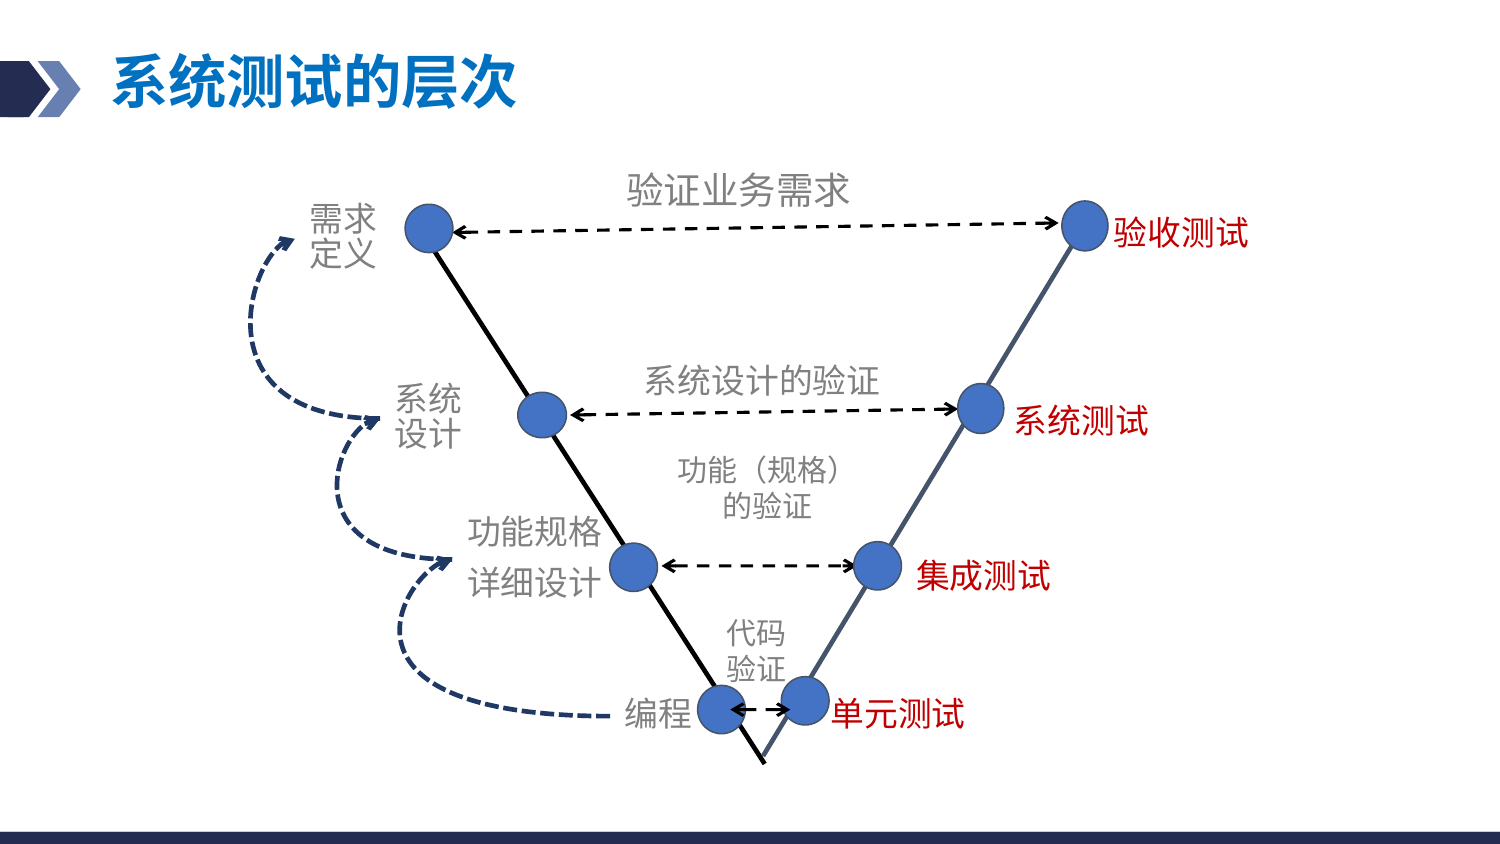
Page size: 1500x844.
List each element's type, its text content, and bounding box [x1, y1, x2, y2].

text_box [294, 159, 1277, 764]
title 系统测试的层次 [95, 46, 1303, 132]
